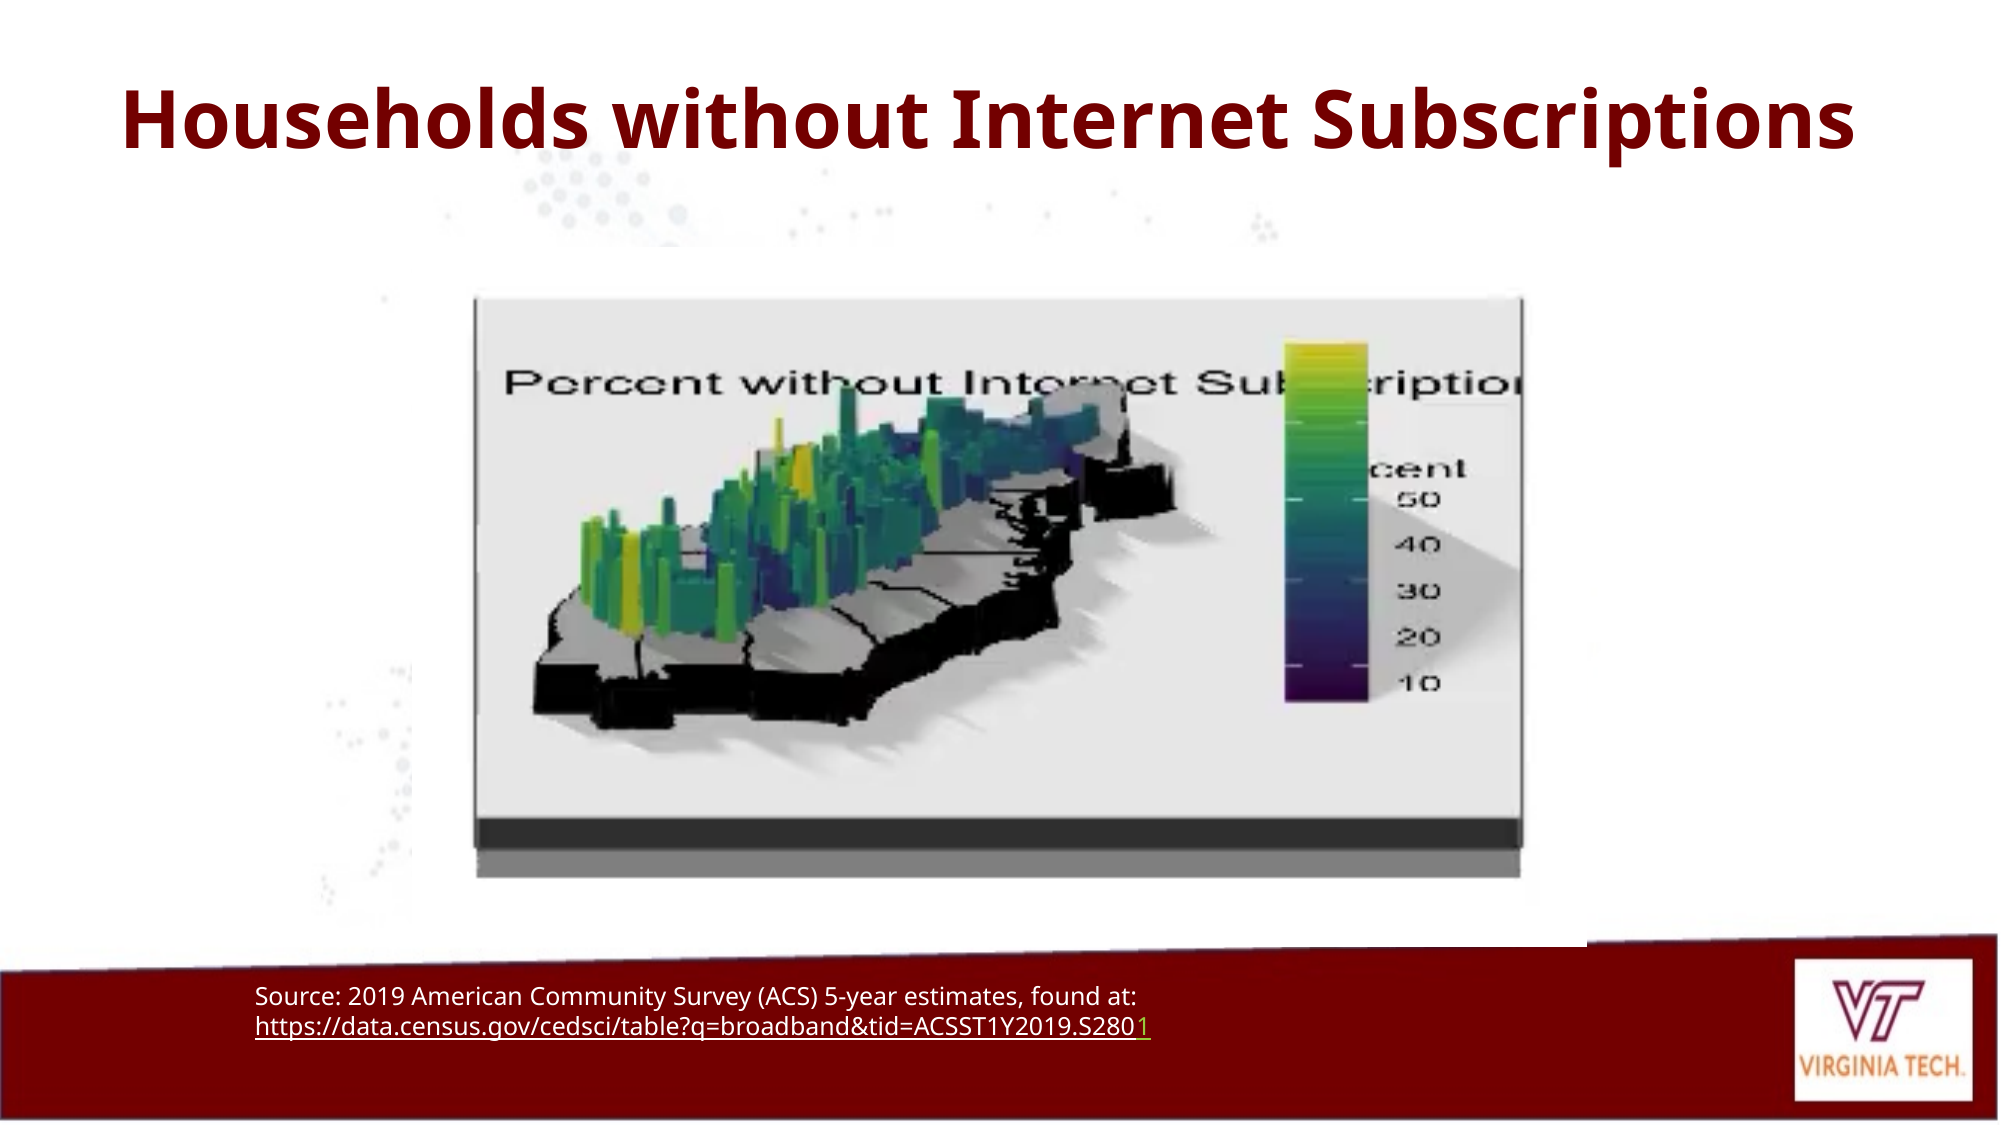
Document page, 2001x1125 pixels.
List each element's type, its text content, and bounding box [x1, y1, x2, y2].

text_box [411, 246, 1589, 948]
picture [0, 0, 2001, 1125]
title Households without Internet Subscriptions [68, 59, 1932, 247]
text_box Source: 2019 American Community Survey (ACS) 5-year estimates, found at: https://data.census.gov/cedsci/table?q=broadband&tid=ACSST1Y2019.S2801 [240, 973, 1880, 1053]
